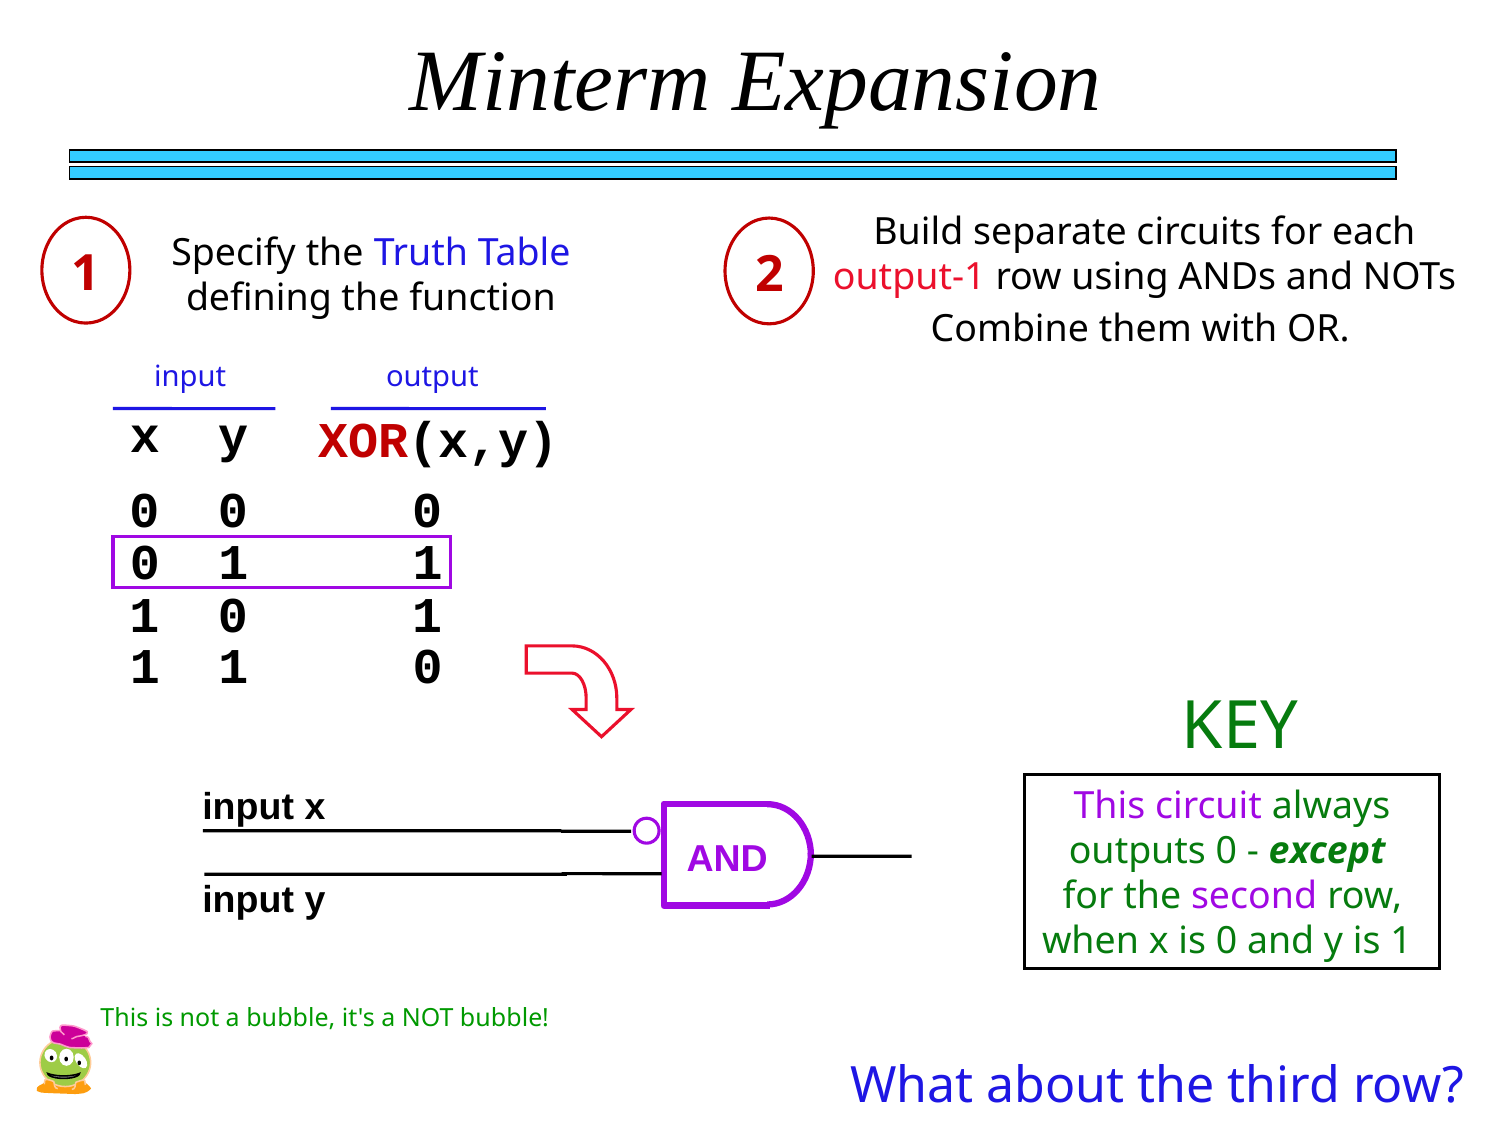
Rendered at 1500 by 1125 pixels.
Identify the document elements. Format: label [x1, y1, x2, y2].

text_box [41, 217, 642, 326]
text_box [526, 645, 631, 737]
text_box [37, 997, 636, 1094]
text_box [161, 15, 1350, 135]
text_box [725, 218, 814, 324]
text_box [1167, 674, 1313, 770]
text_box [99, 349, 576, 702]
text_box [187, 774, 632, 835]
text_box [69, 149, 1397, 180]
text_box [187, 780, 796, 929]
text_box [1024, 774, 1440, 969]
text_box [835, 1044, 1480, 1120]
text_box [817, 199, 1472, 357]
